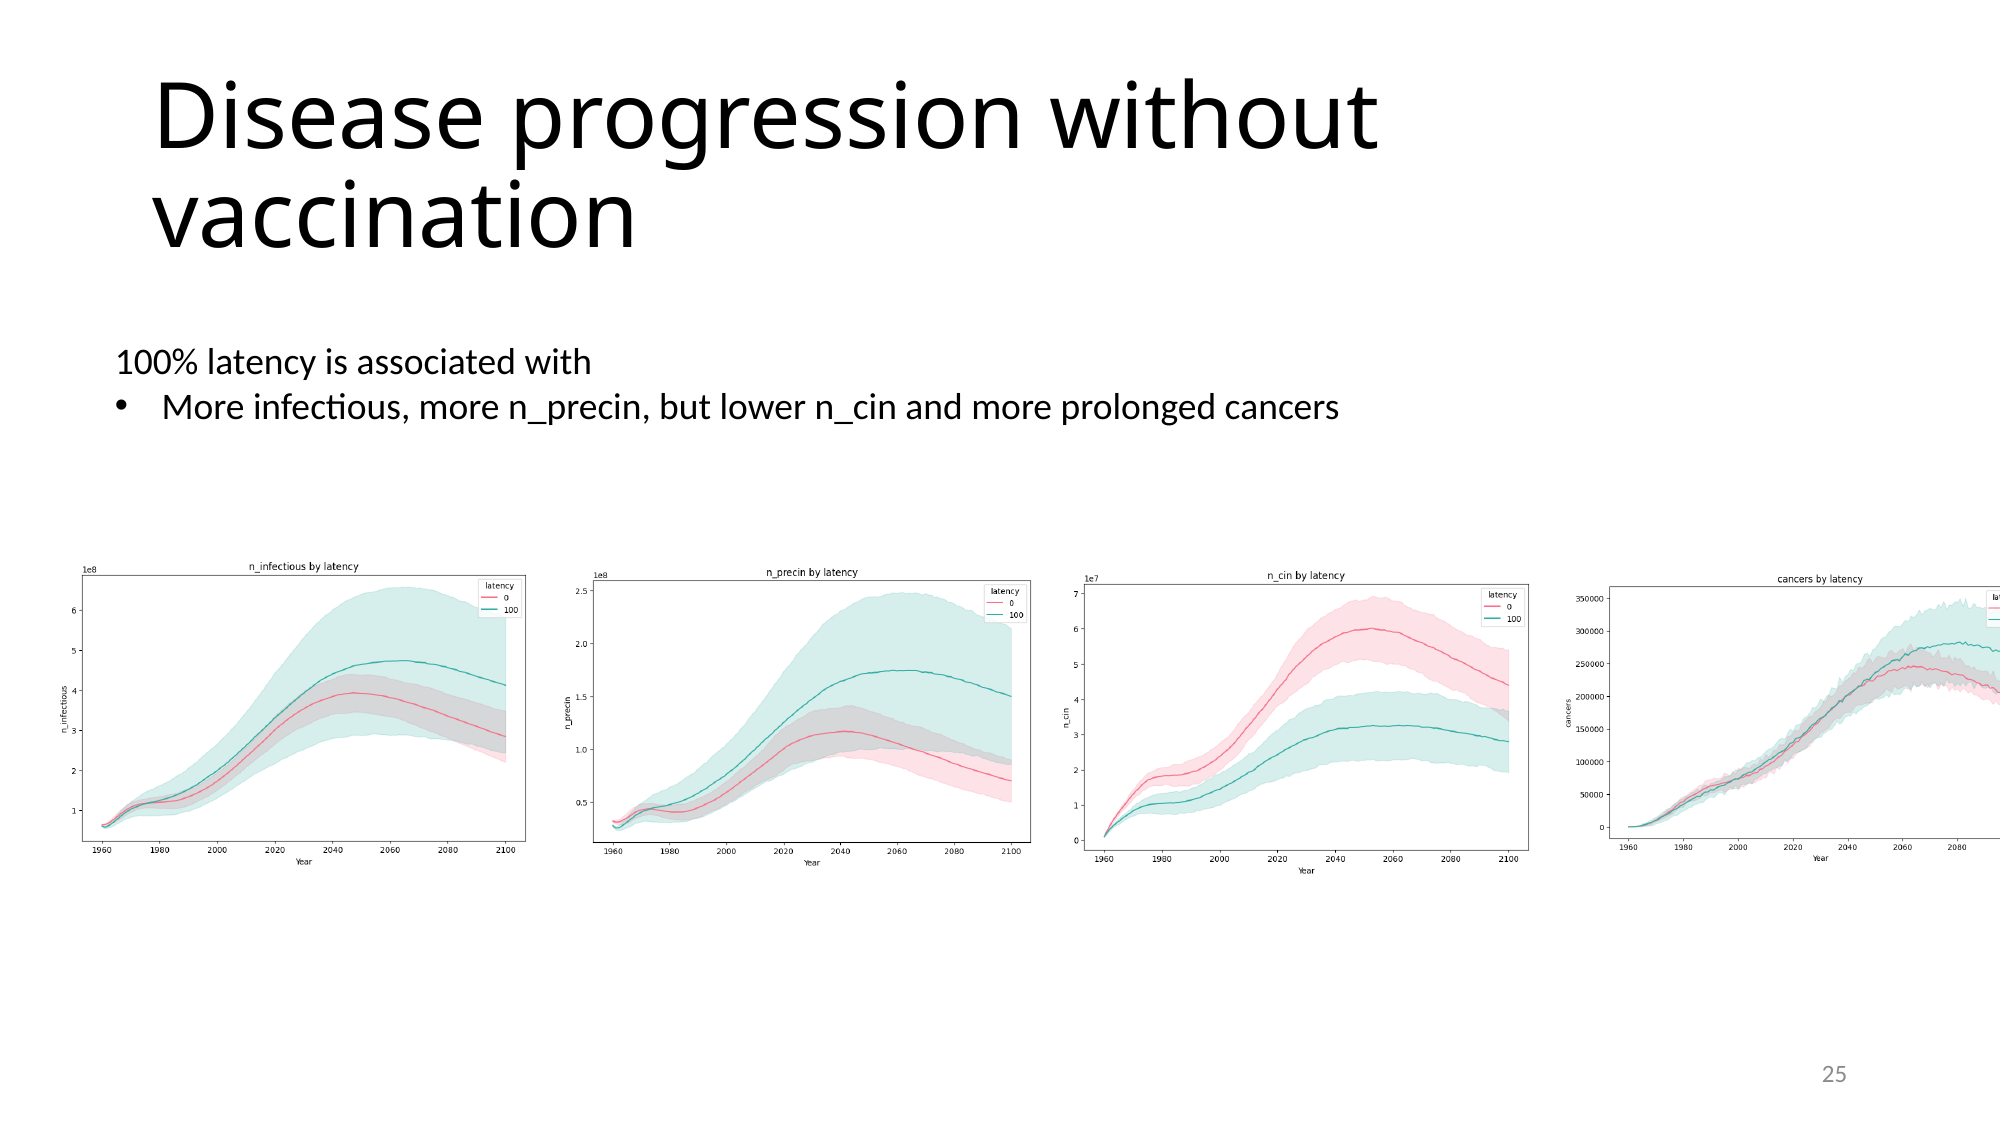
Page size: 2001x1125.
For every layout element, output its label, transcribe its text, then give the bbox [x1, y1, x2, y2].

picture [54, 556, 531, 871]
picture [1056, 565, 1534, 880]
slide_number 25 [1412, 1042, 1863, 1103]
title Disease progression without vaccination [137, 59, 1863, 278]
text_box 100% latency is associated with More infectious, more n_precin, but lower n_cin and more prolonged cancers [99, 329, 1566, 435]
picture [558, 562, 1036, 872]
picture [1558, 569, 2000, 868]
